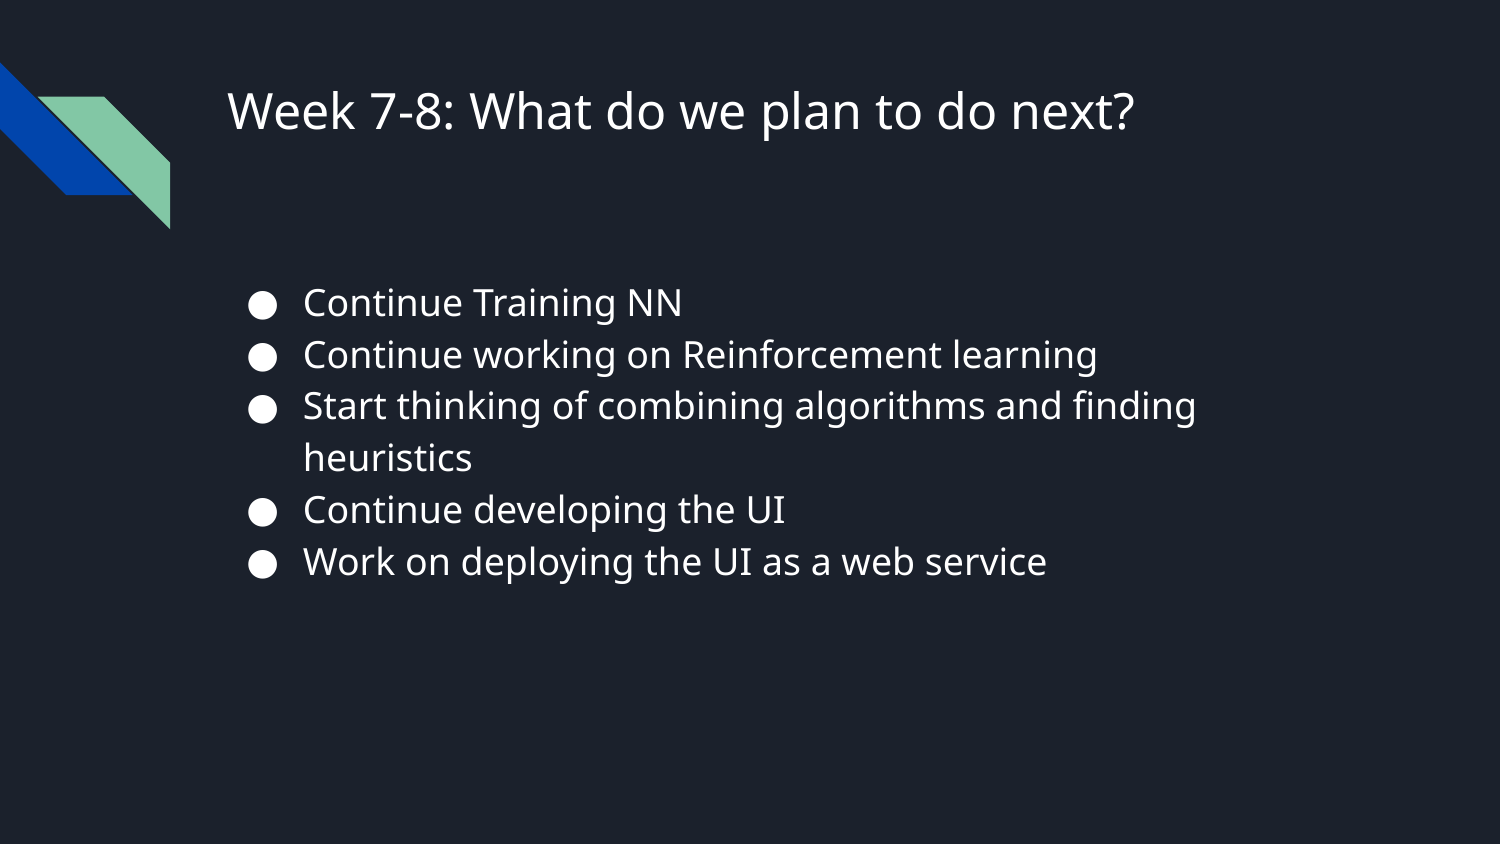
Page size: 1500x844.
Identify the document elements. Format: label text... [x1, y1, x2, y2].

list Continue Training NN Continue working on Reinforcement learning Start thinking of combining algorithms and finding heuristics Continue developing the UI Work on deploying the UI as a web service [212, 257, 1368, 735]
title Week 7-8: What do we plan to do next? [212, 64, 1368, 215]
